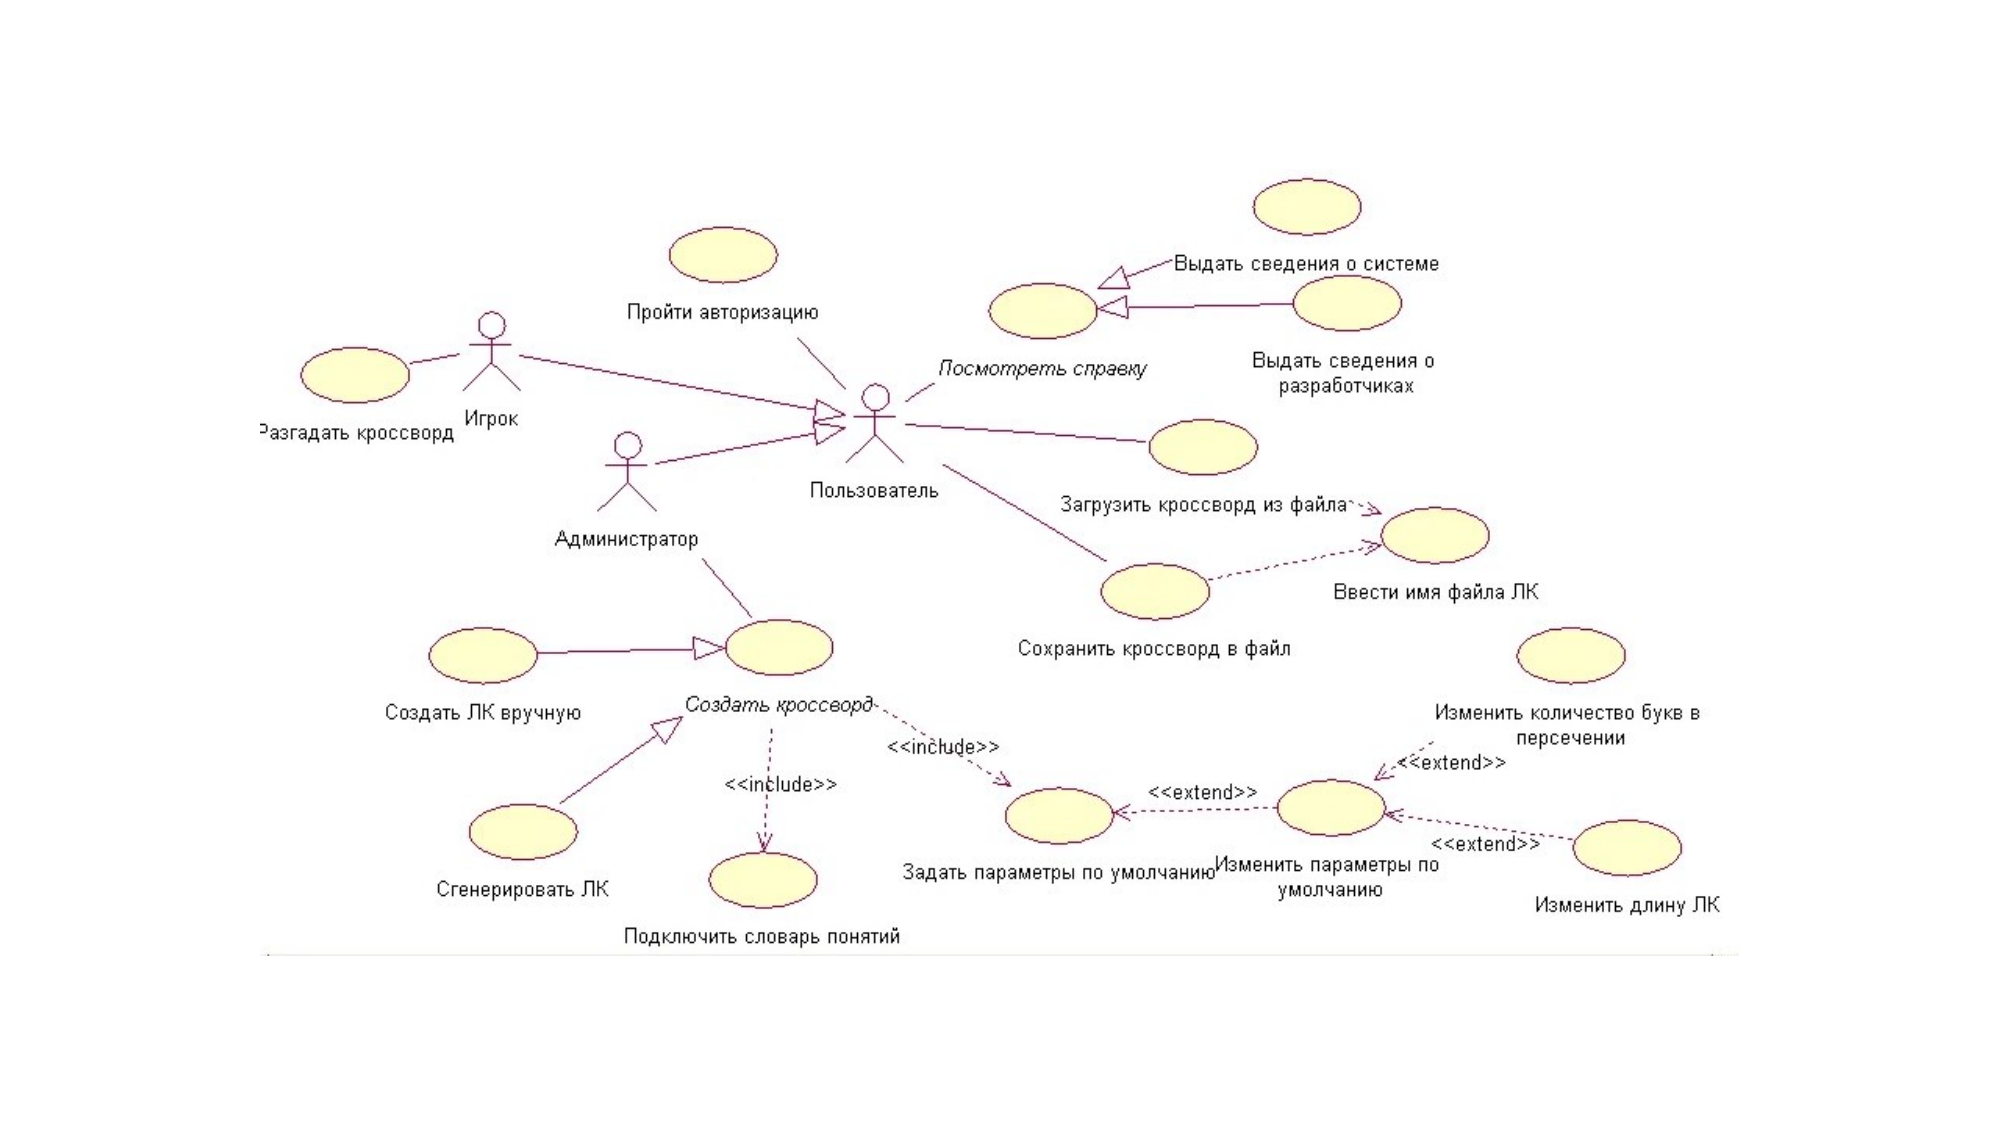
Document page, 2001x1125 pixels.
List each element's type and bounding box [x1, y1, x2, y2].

picture [259, 169, 1740, 956]
